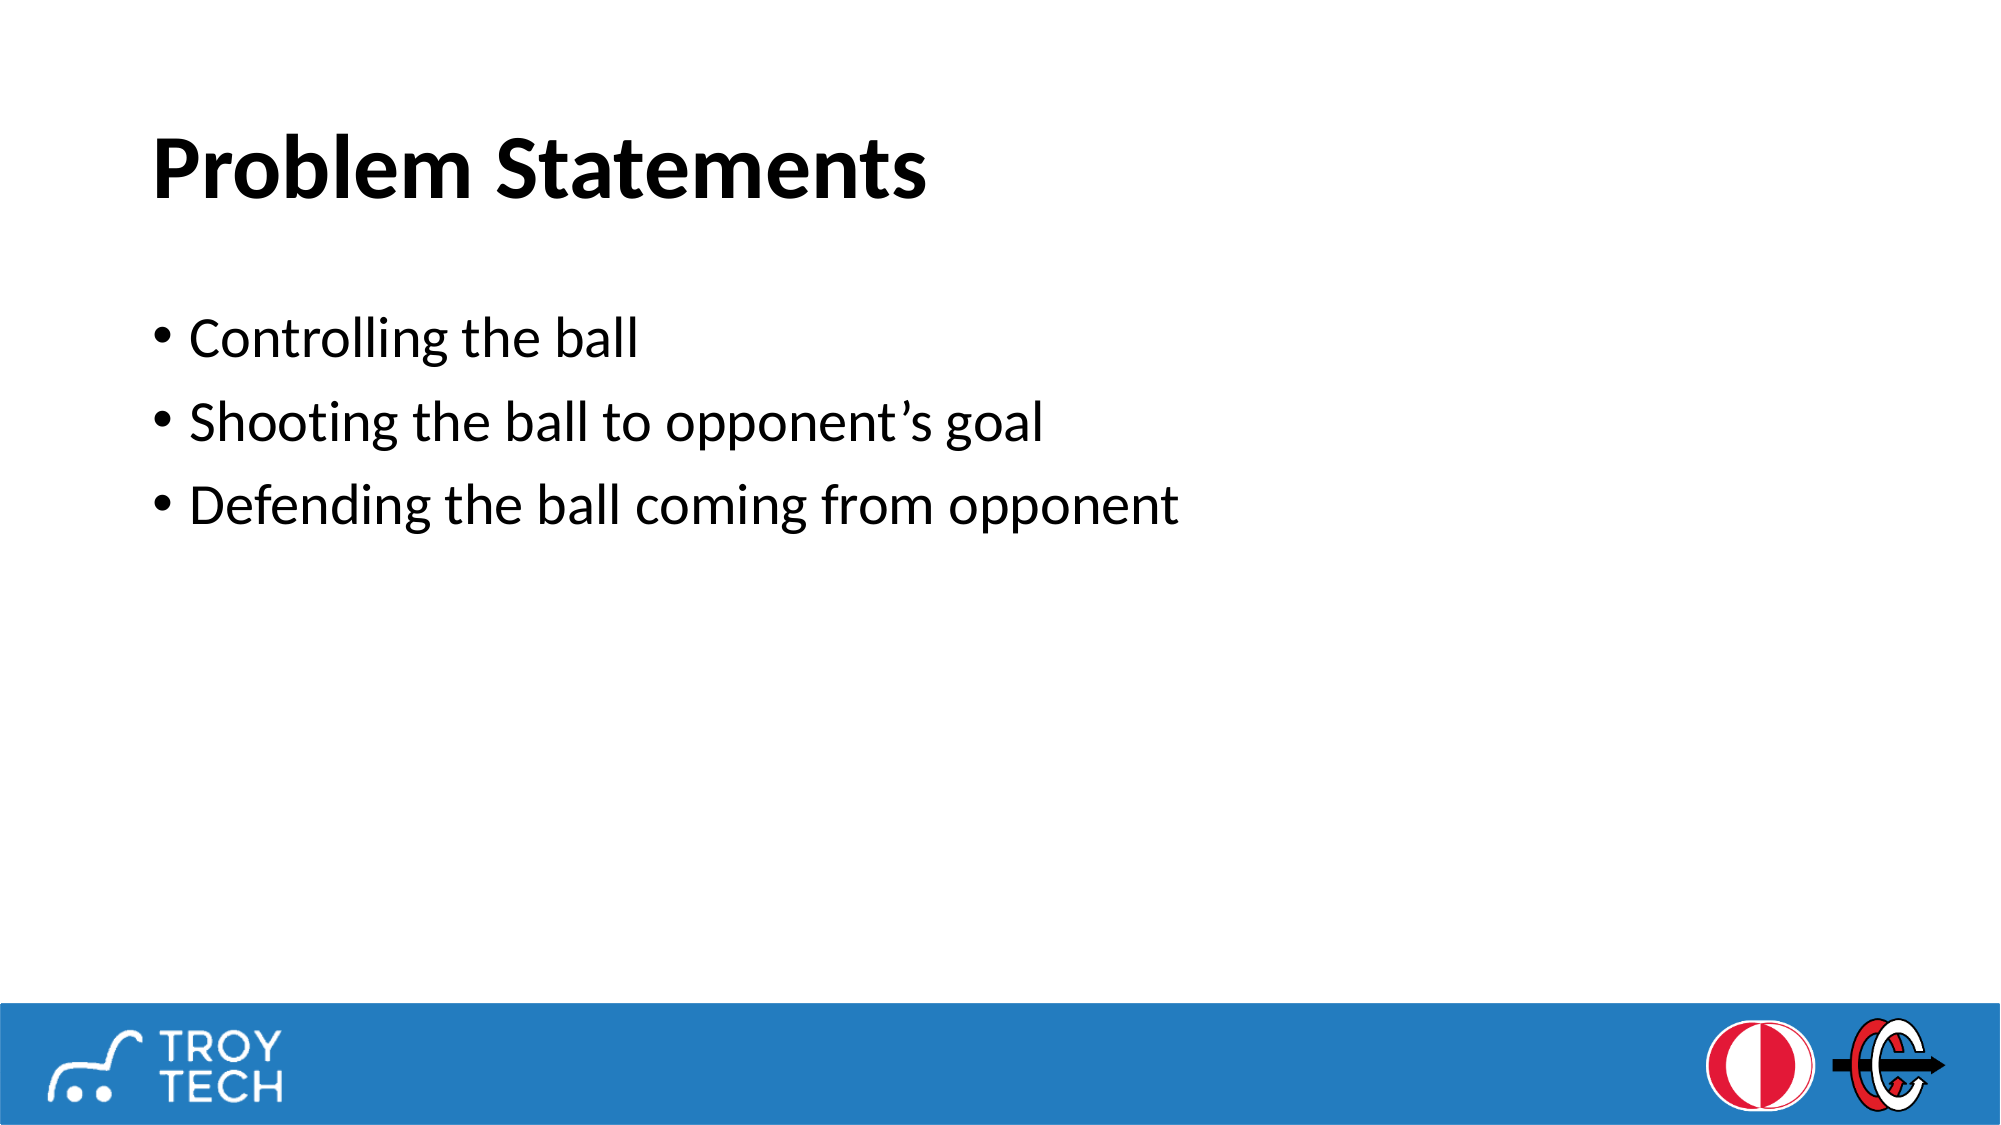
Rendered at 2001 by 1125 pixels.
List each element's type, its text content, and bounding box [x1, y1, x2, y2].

title Problem Statements [137, 59, 1863, 278]
picture [0, 1003, 2000, 1125]
list Controlling the ball Shooting the ball to opponent’s goal Defending the ball coming from opponent [137, 299, 1863, 1003]
